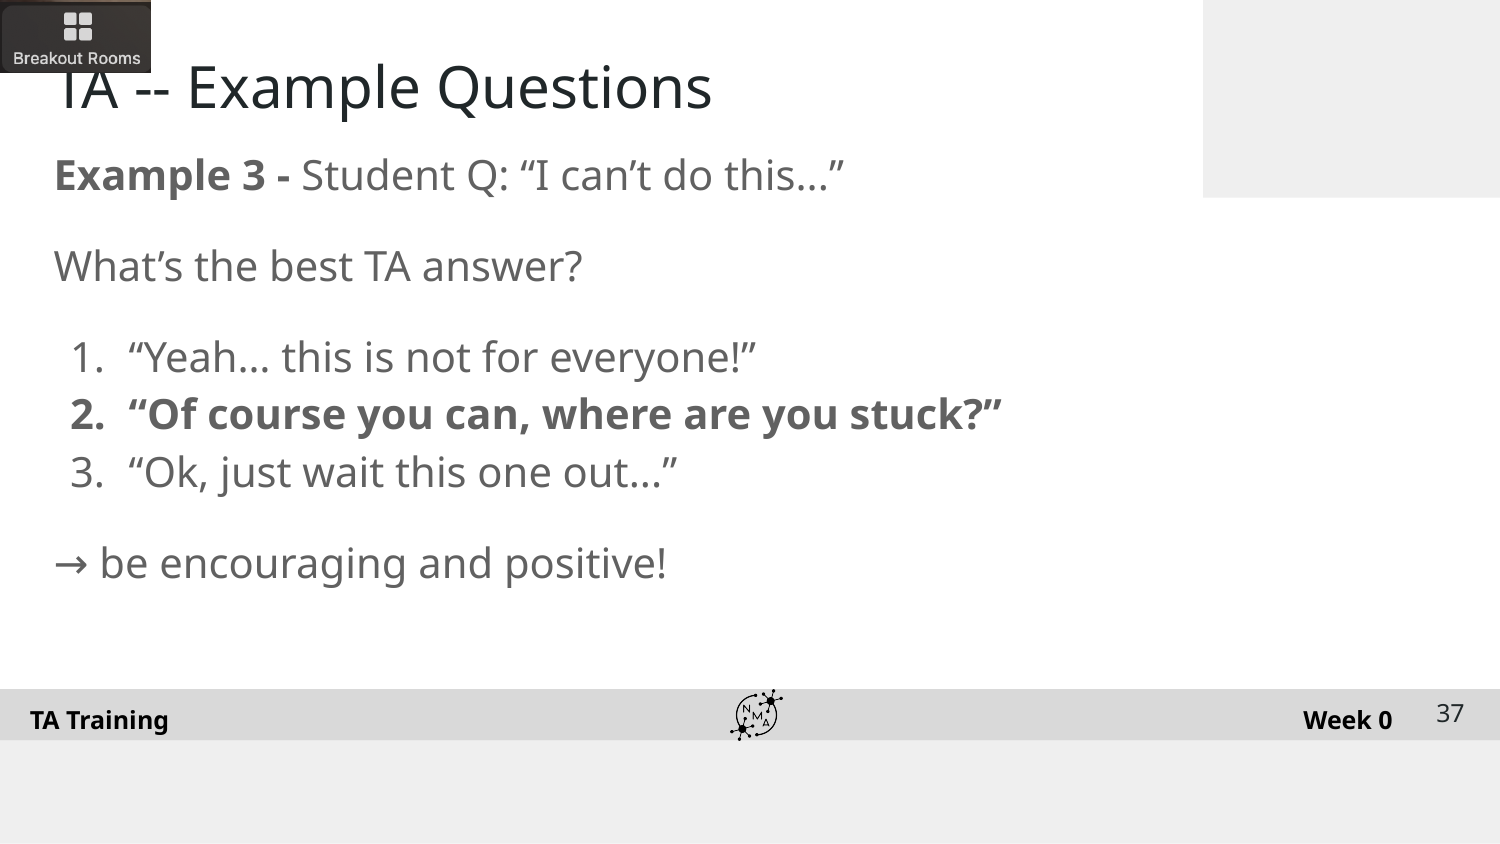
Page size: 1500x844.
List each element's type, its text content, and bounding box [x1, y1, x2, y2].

title TA -- Example Questions [38, 35, 1437, 130]
picture [730, 689, 783, 741]
picture [0, 0, 151, 74]
slide_number ‹#› [1389, 689, 1480, 741]
list Example 3 - Student Q: “I can’t do this...” What’s the best TA answer? “Yeah… this is not for everyone!” “Of course you can, where are you stuck?” “Ok, just wait this one out...” → be encouraging and positive! [38, 130, 1437, 687]
